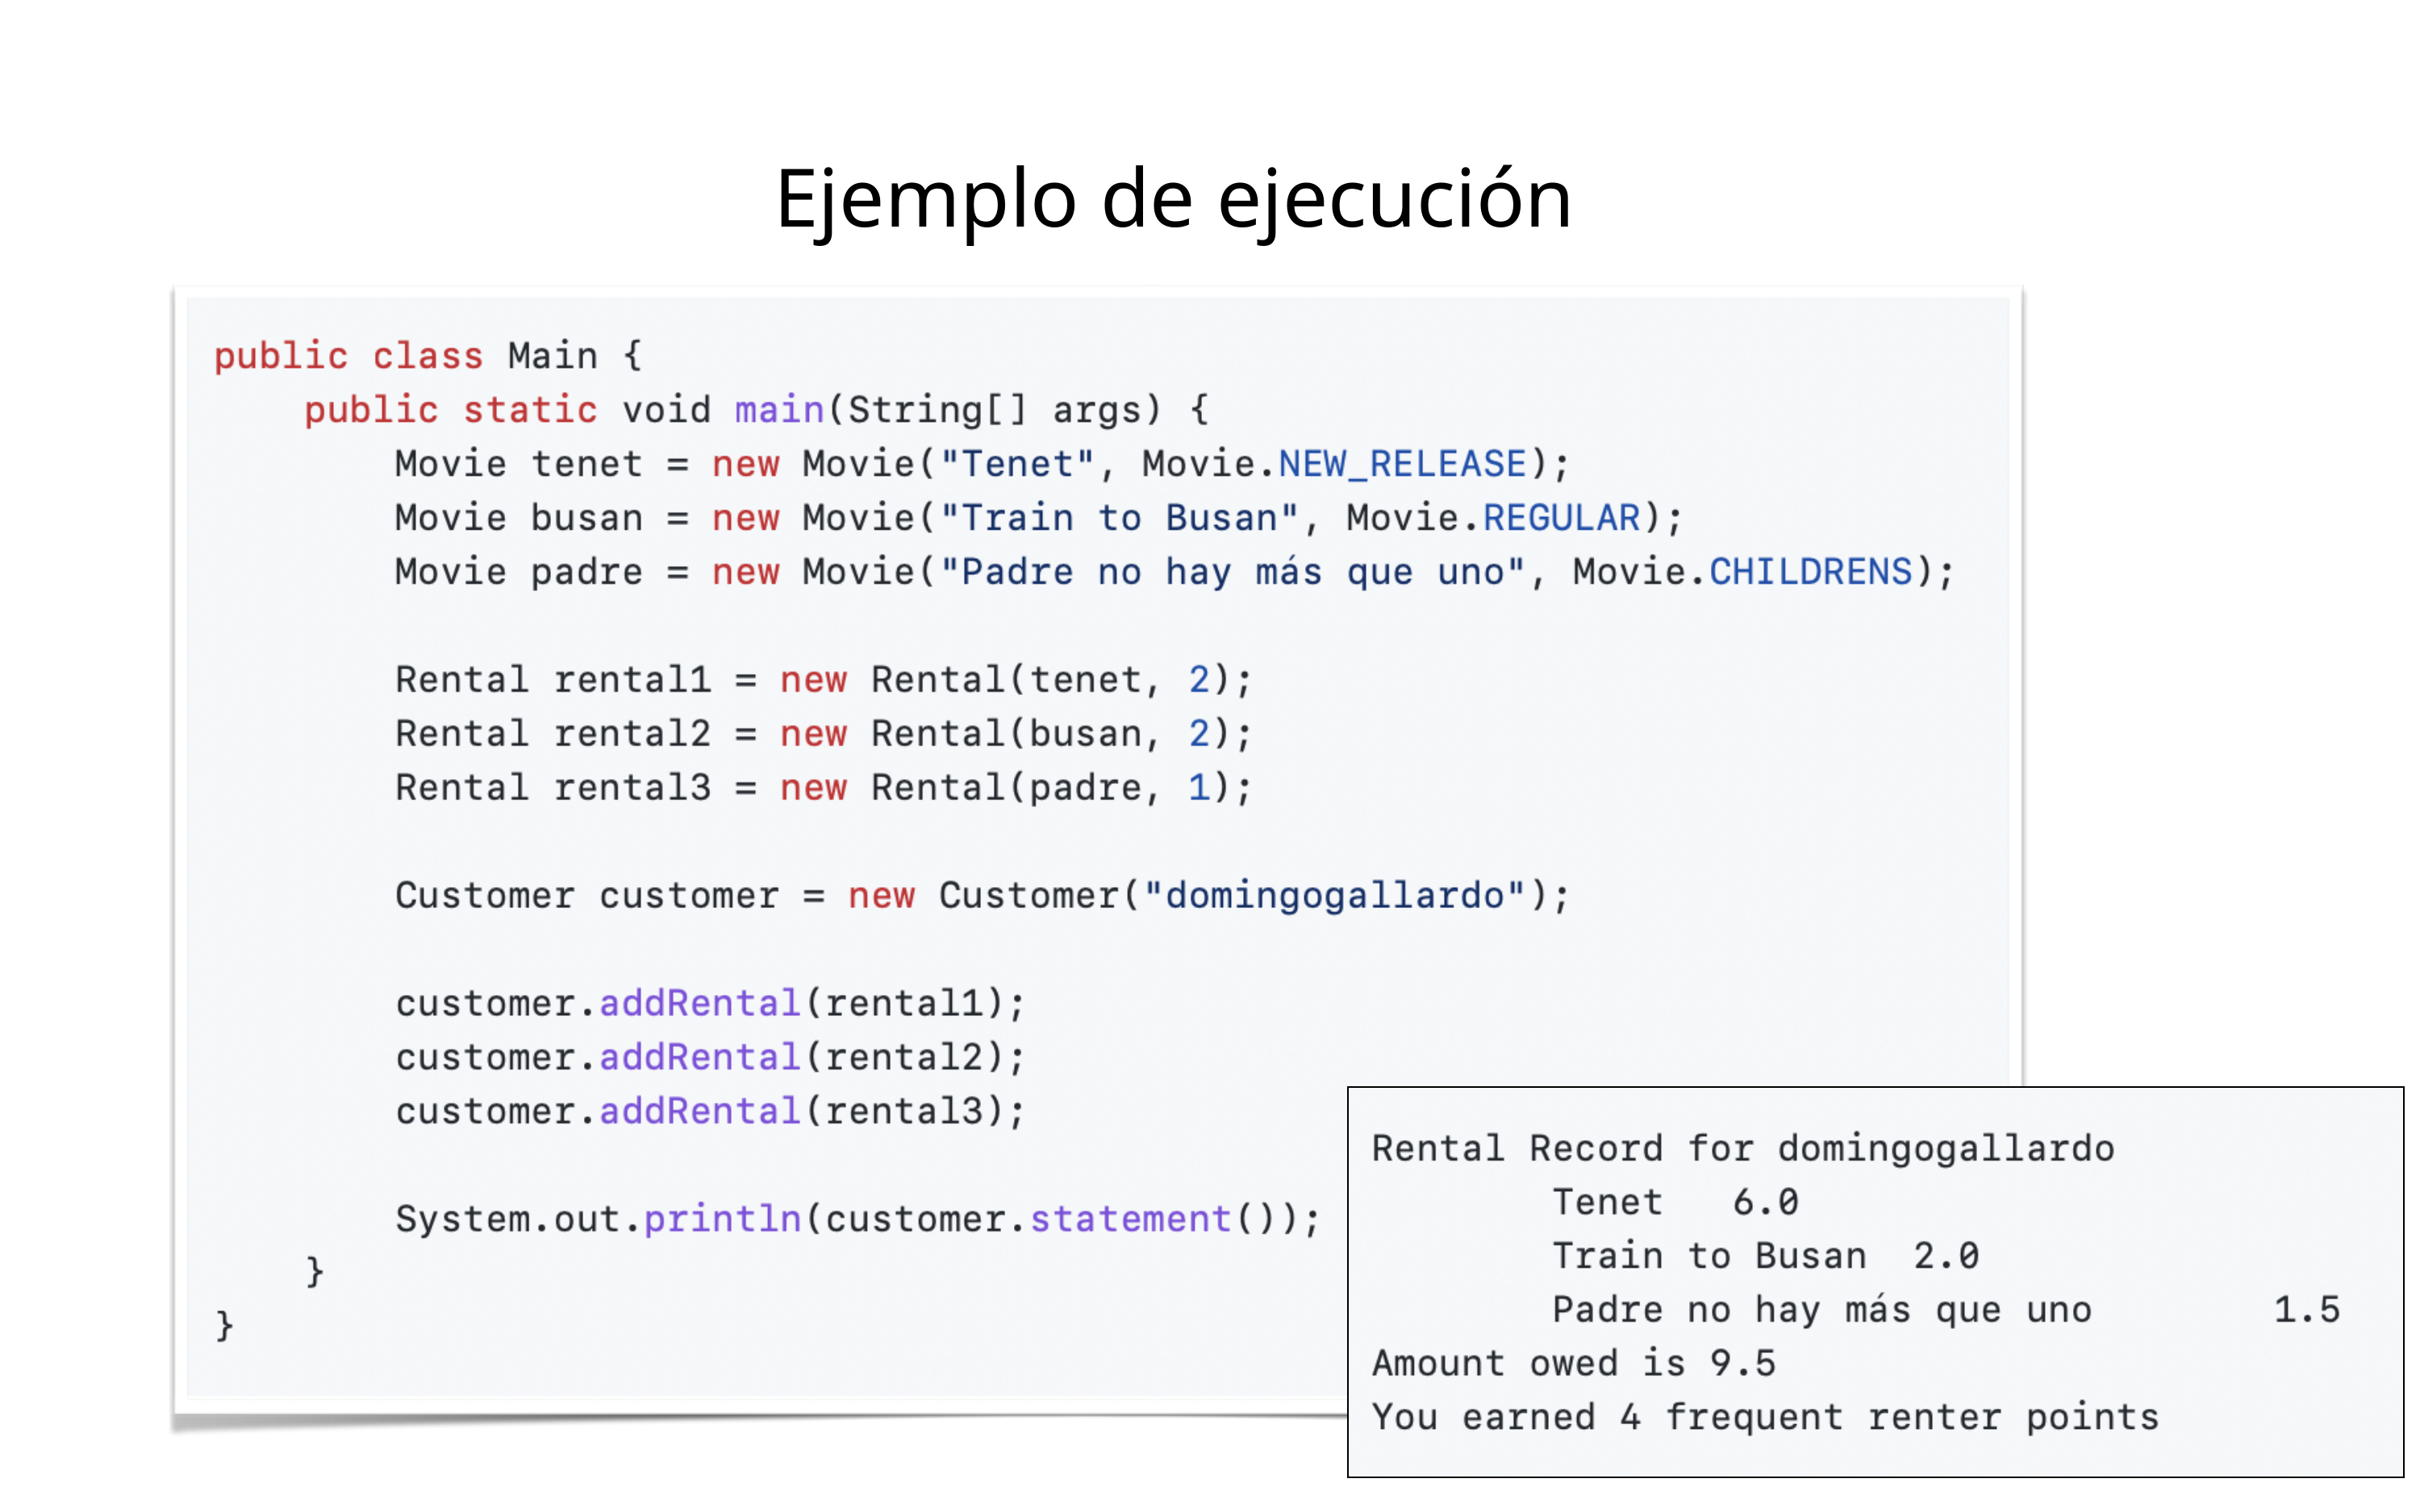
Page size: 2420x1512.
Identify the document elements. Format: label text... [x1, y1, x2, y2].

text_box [169, 284, 2030, 1439]
picture [1348, 1087, 2404, 1477]
title Ejemplo de ejecución [766, 115, 1654, 275]
